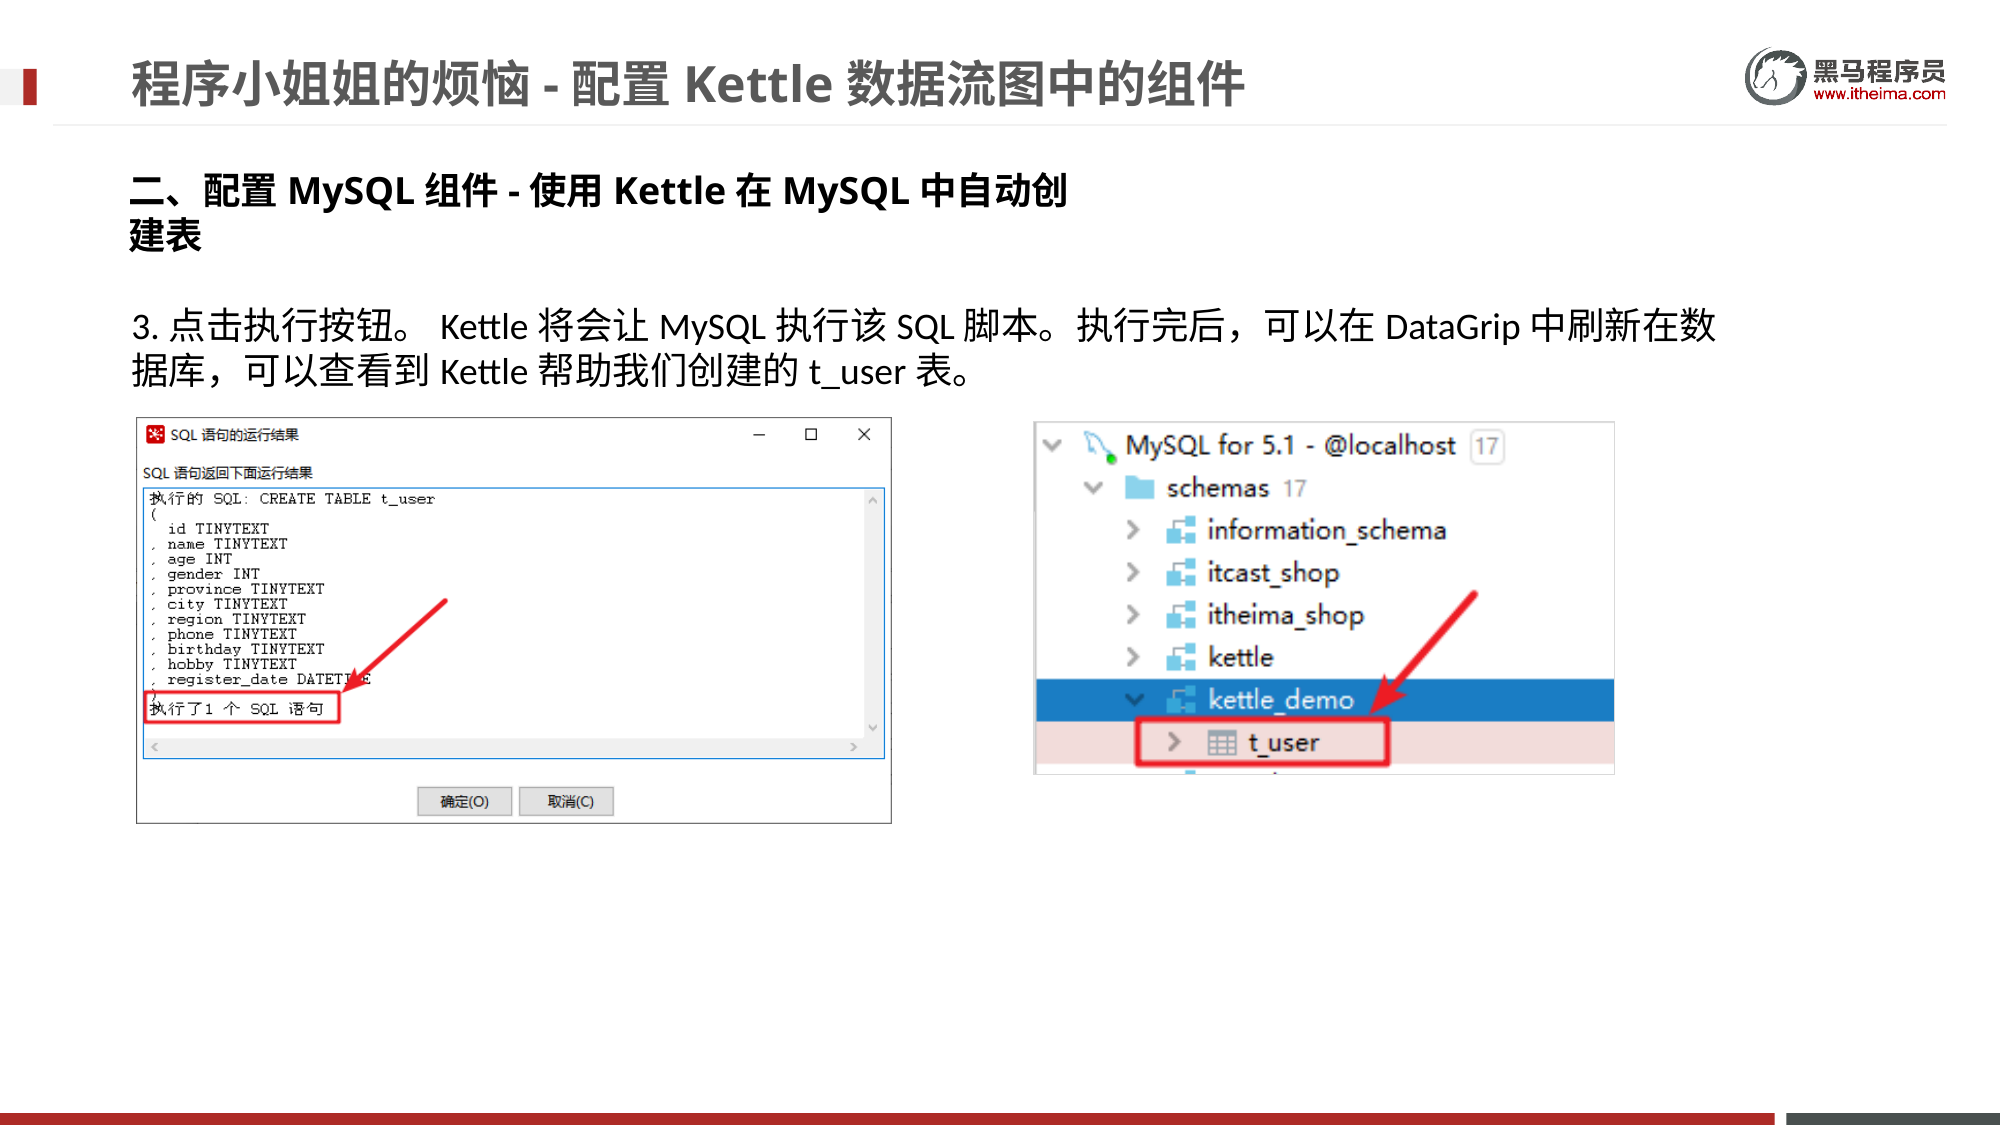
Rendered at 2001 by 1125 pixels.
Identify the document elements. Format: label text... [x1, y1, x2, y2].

text_box 二、配置MySQL组件-使用Kettle在MySQL中自动创建表 [0, 159, 1108, 264]
title 程序小姐姐的烦恼-配置Kettle数据流图中的组件 [116, 40, 1556, 125]
text_box 3.点击执行按钮。Kettle将会让MySQL执行该SQL脚本。执行完后，可以在DataGrip中刷新在数据库，可以查看到Kettle帮助我们创建的t_user表。 [116, 294, 1769, 400]
picture [135, 417, 892, 824]
picture [1032, 420, 1615, 775]
picture [1744, 46, 1946, 106]
